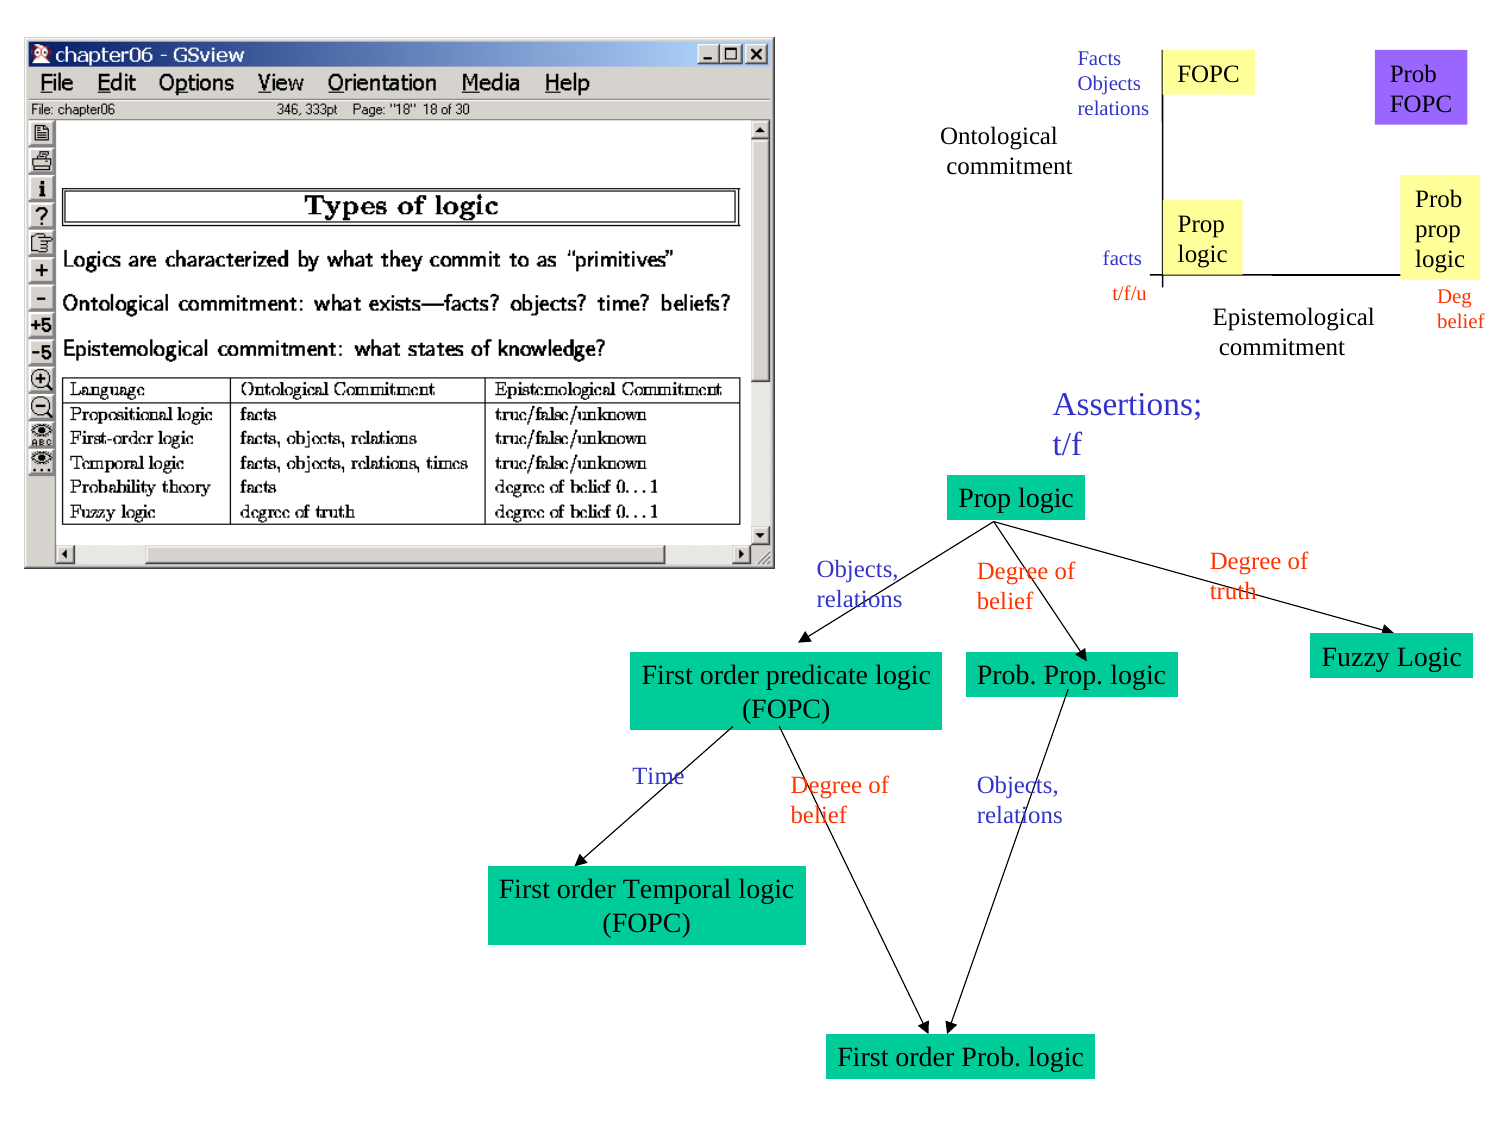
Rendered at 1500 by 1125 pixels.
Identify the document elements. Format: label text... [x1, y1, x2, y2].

text_box facts [1087, 237, 1157, 278]
text_box t/f/u [1097, 276, 1162, 313]
text_box Prop logic [1162, 199, 1243, 275]
text_box Assertions; t/f [1037, 374, 1218, 470]
text_box Prob prop logic [1400, 174, 1481, 280]
text_box [1147, 230, 1178, 276]
text_box Prob FOPC [1374, 49, 1468, 125]
picture [24, 37, 1476, 1081]
text_box Ontological commitment [925, 112, 1088, 188]
text_box Epistemological commitment [1197, 293, 1391, 369]
text_box Deg belief [1422, 274, 1500, 340]
text_box Facts Objects relations [1062, 37, 1165, 128]
text_box FOPC [1162, 50, 1255, 95]
